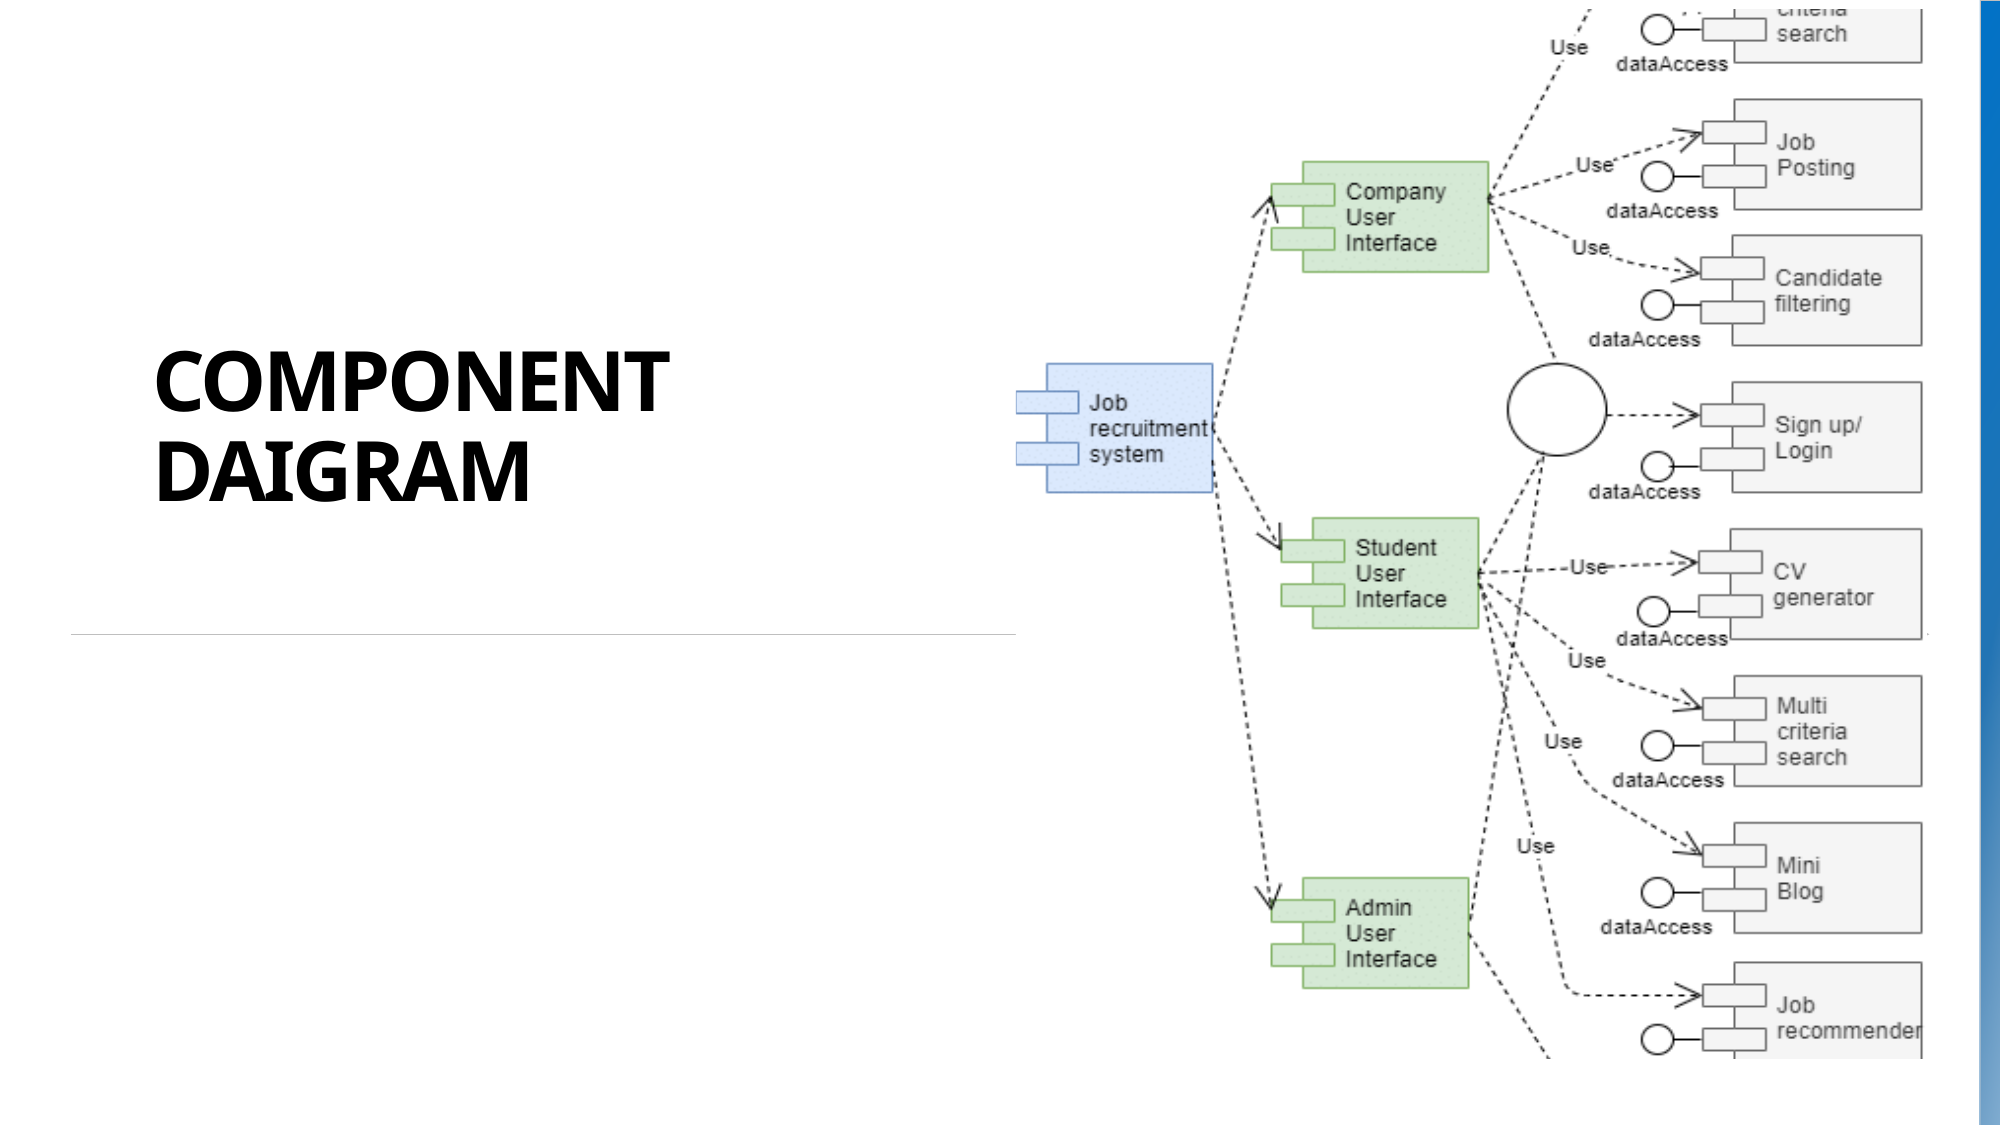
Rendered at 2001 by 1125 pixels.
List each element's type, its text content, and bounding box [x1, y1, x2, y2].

picture [1015, 9, 1927, 1059]
title COMPONENT DAIGRAM [137, 331, 901, 603]
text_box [1979, 0, 2000, 1125]
